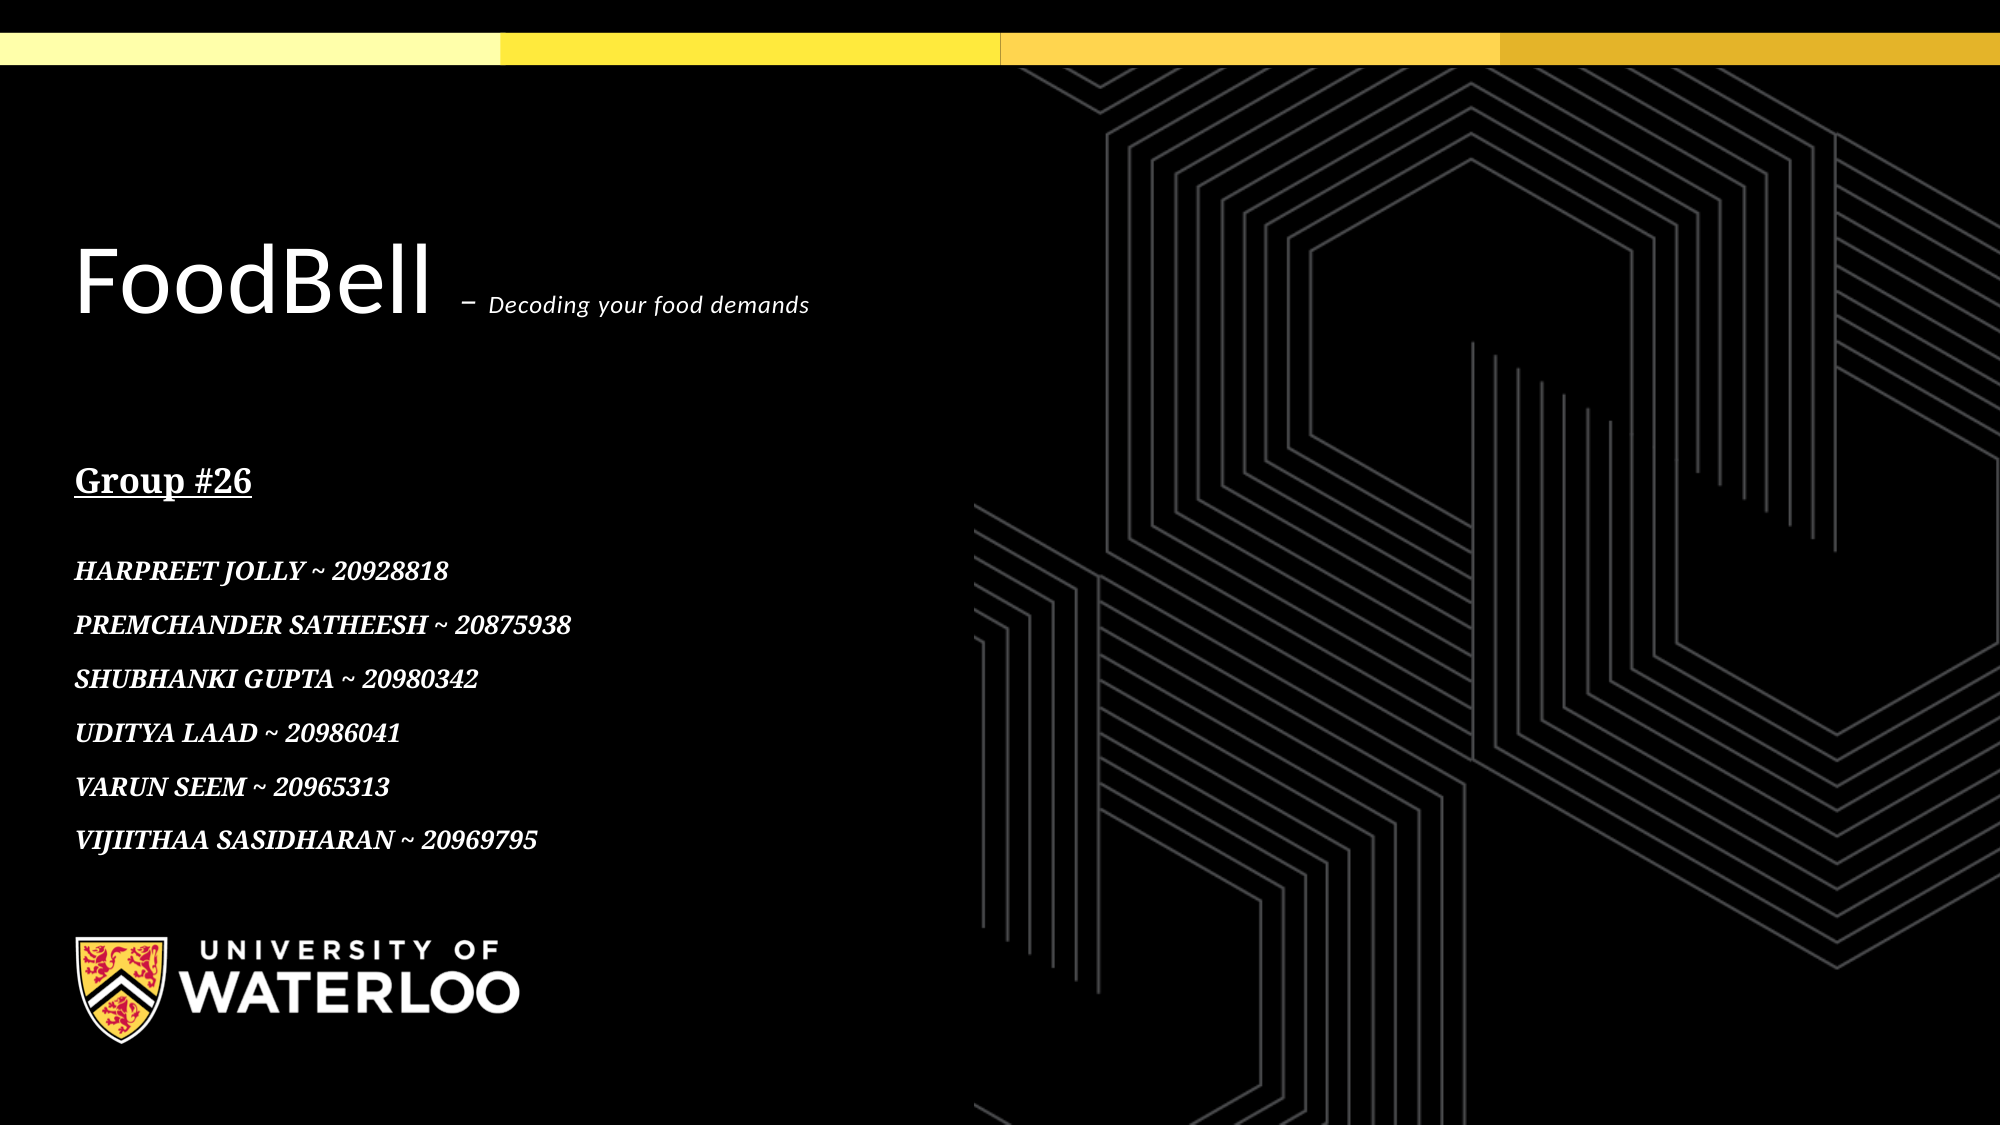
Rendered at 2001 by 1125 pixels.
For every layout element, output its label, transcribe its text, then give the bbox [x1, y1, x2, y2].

title FoodBell – Decoding your food demands [74, 202, 937, 342]
text_box Group #26 HARPREET JOLLY ~ 20928818 PREMCHANDER SATHEESH ~ 20875938 SHUBHANKI GUPTA ~ 20980342 UDITYA LAAD ~ 20986041 VARUN SEEM ~ 20965313 VIJIITHAA SASIDHARAN ~ 20969795 [74, 416, 678, 864]
picture [974, 68, 2000, 1125]
picture [71, 931, 526, 1050]
